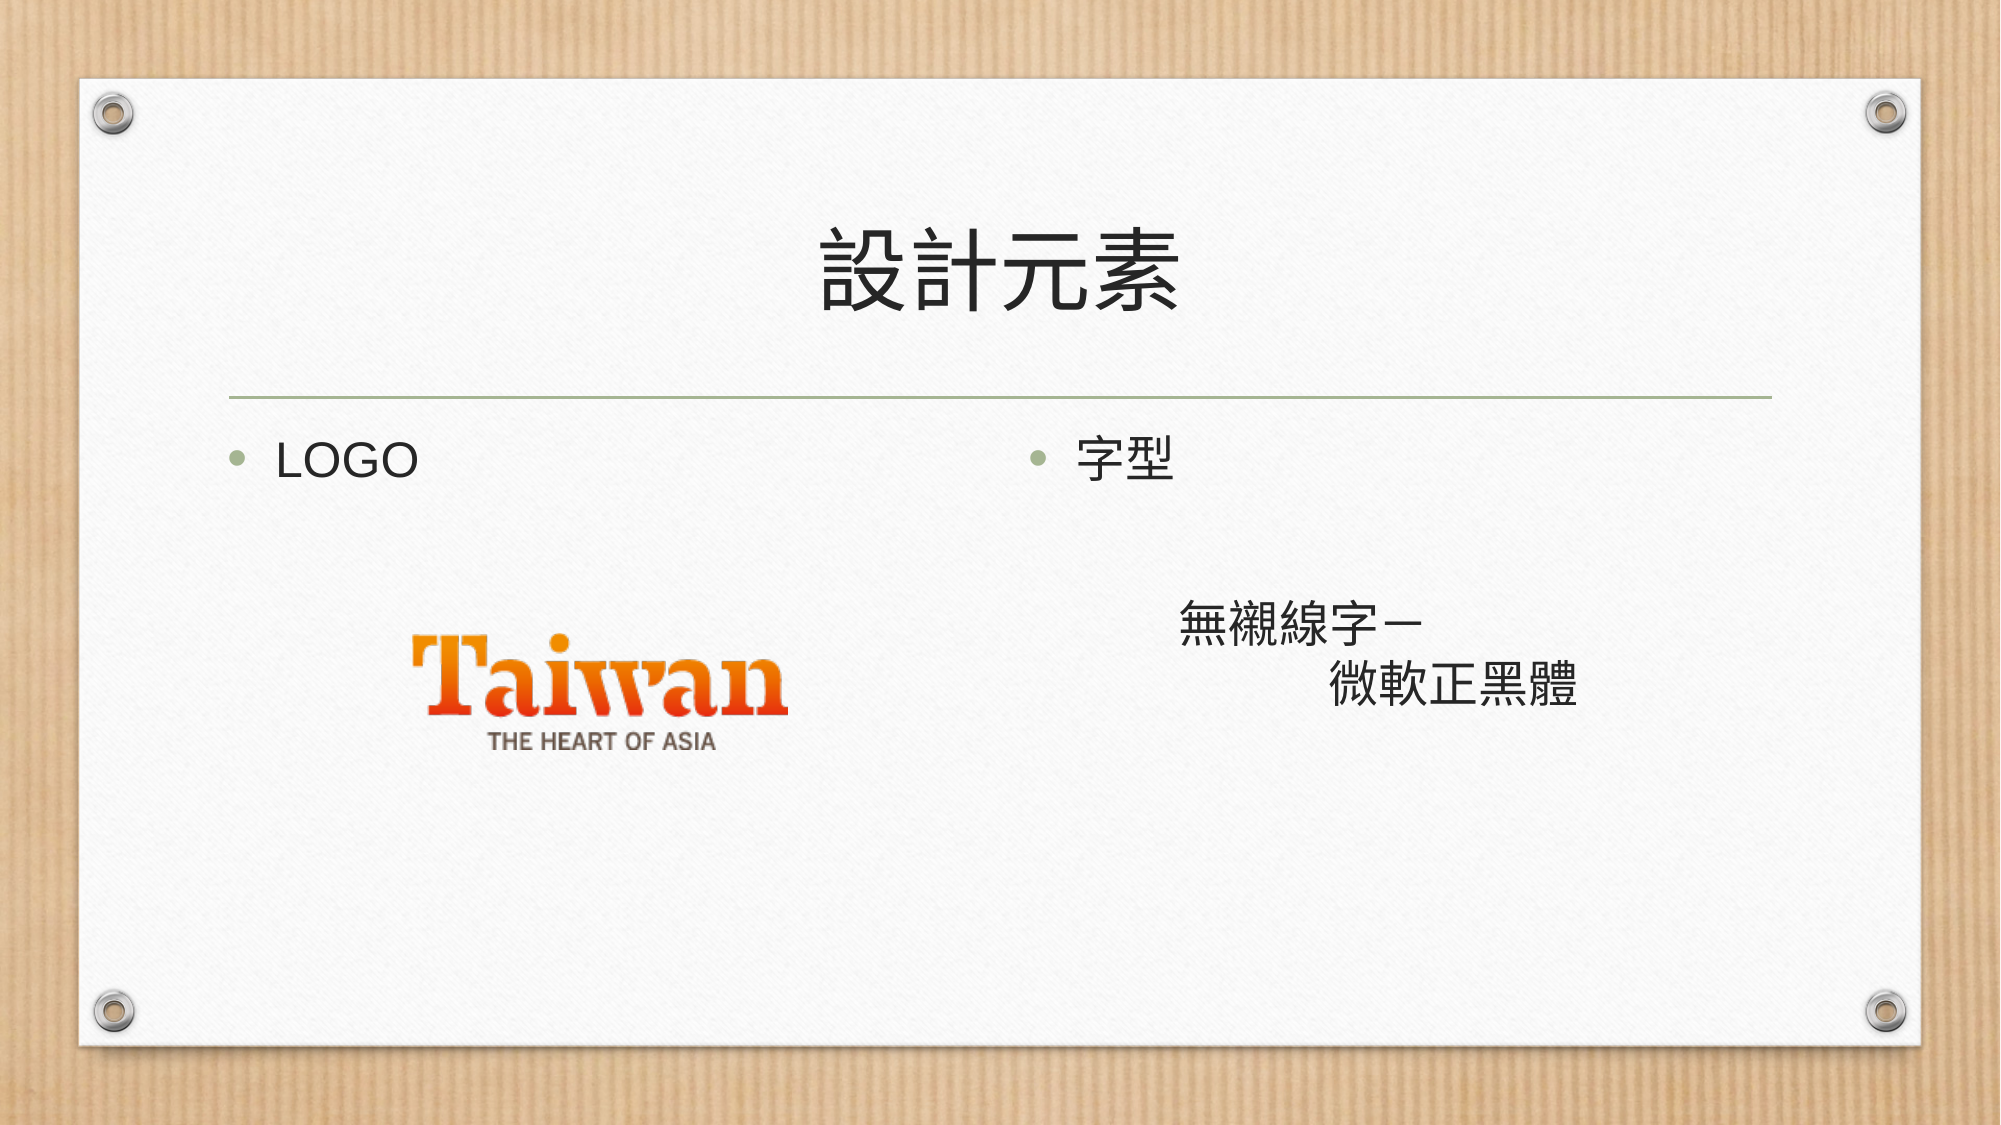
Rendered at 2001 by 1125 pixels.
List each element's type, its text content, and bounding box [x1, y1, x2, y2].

list LOGO [213, 420, 987, 963]
picture [0, 0, 2001, 1125]
title 設計元素 [212, 161, 1788, 375]
list 字型 無襯線字－ 微軟正黑體 [1013, 420, 1788, 963]
